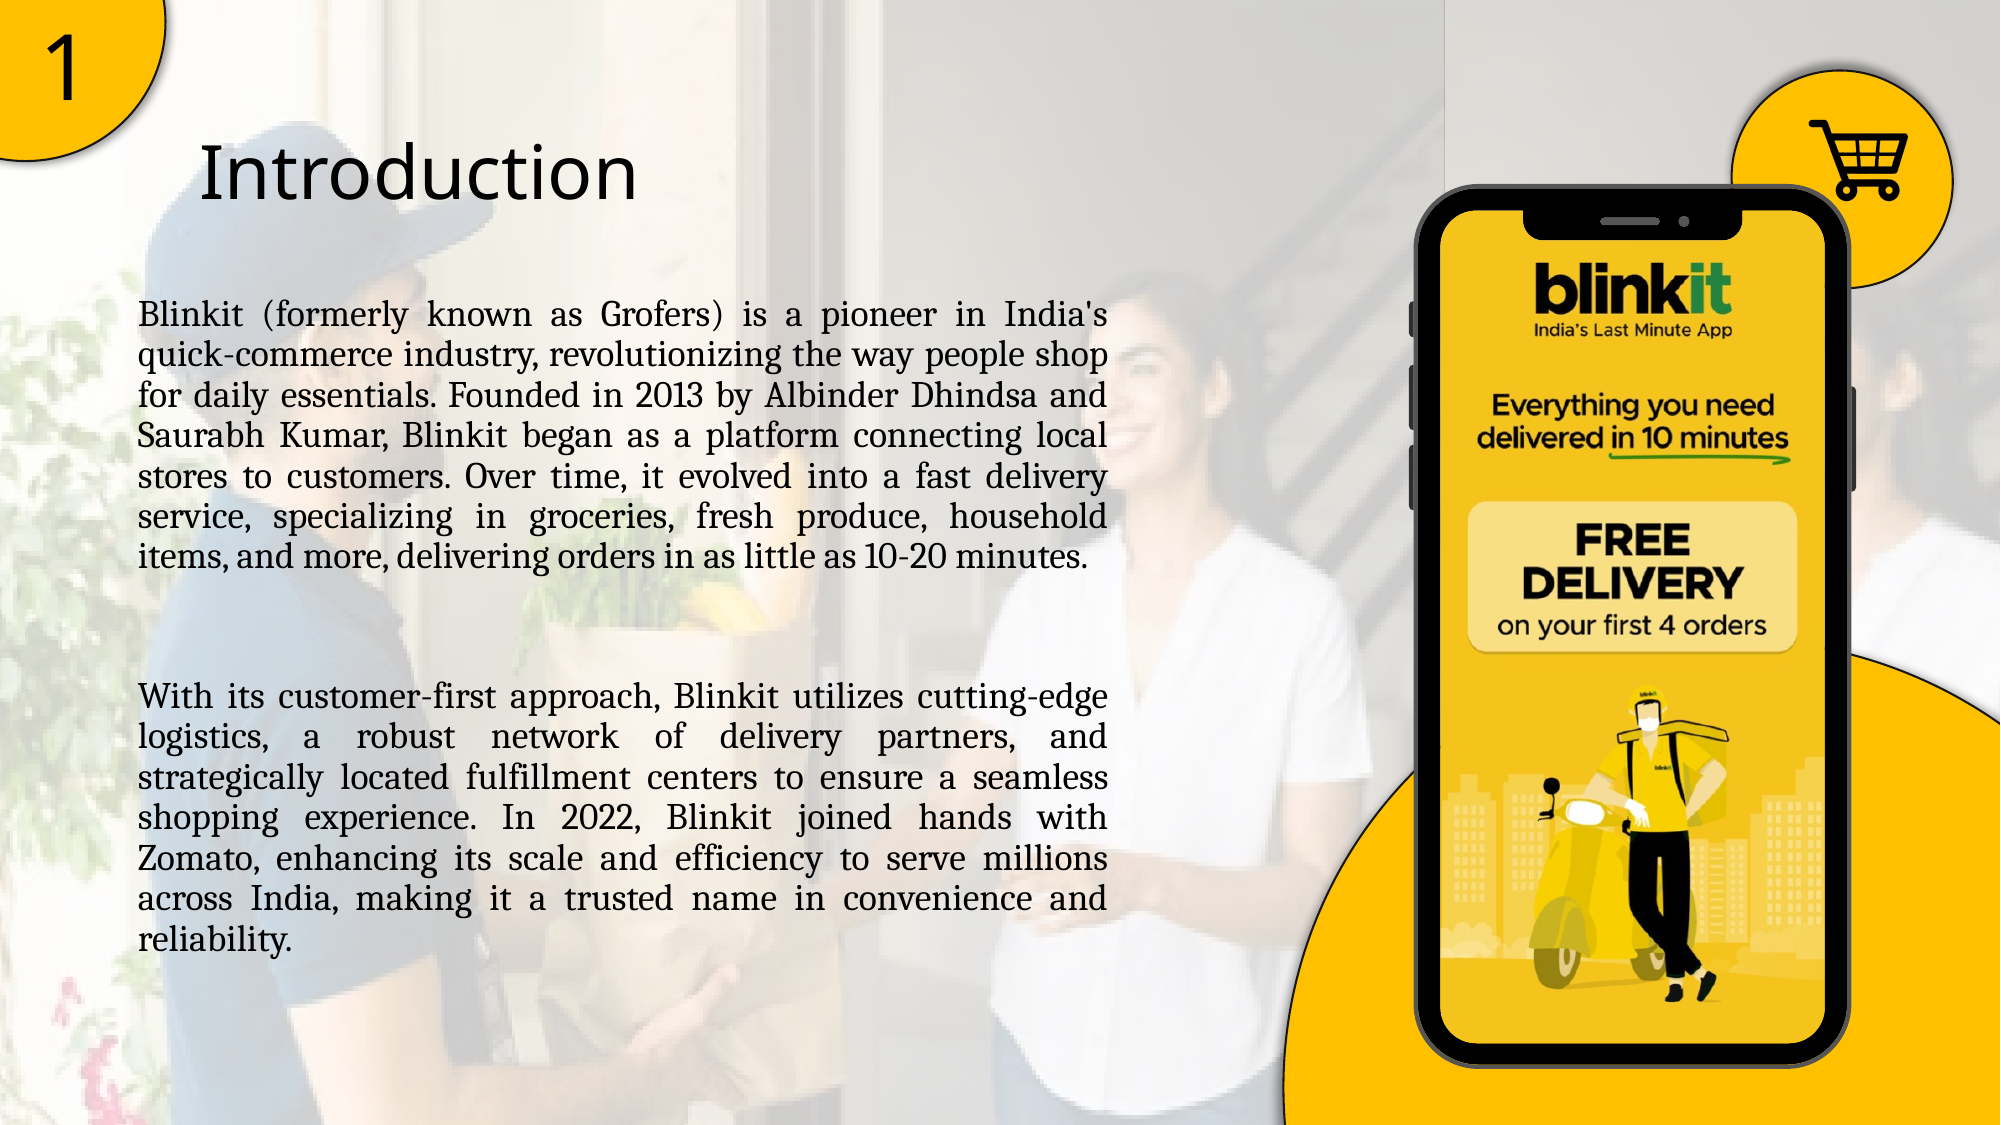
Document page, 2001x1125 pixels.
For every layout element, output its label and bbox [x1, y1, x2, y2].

picture [1800, 98, 1924, 223]
text_box [0, 0, 2000, 1125]
text_box [1408, 183, 1857, 1070]
